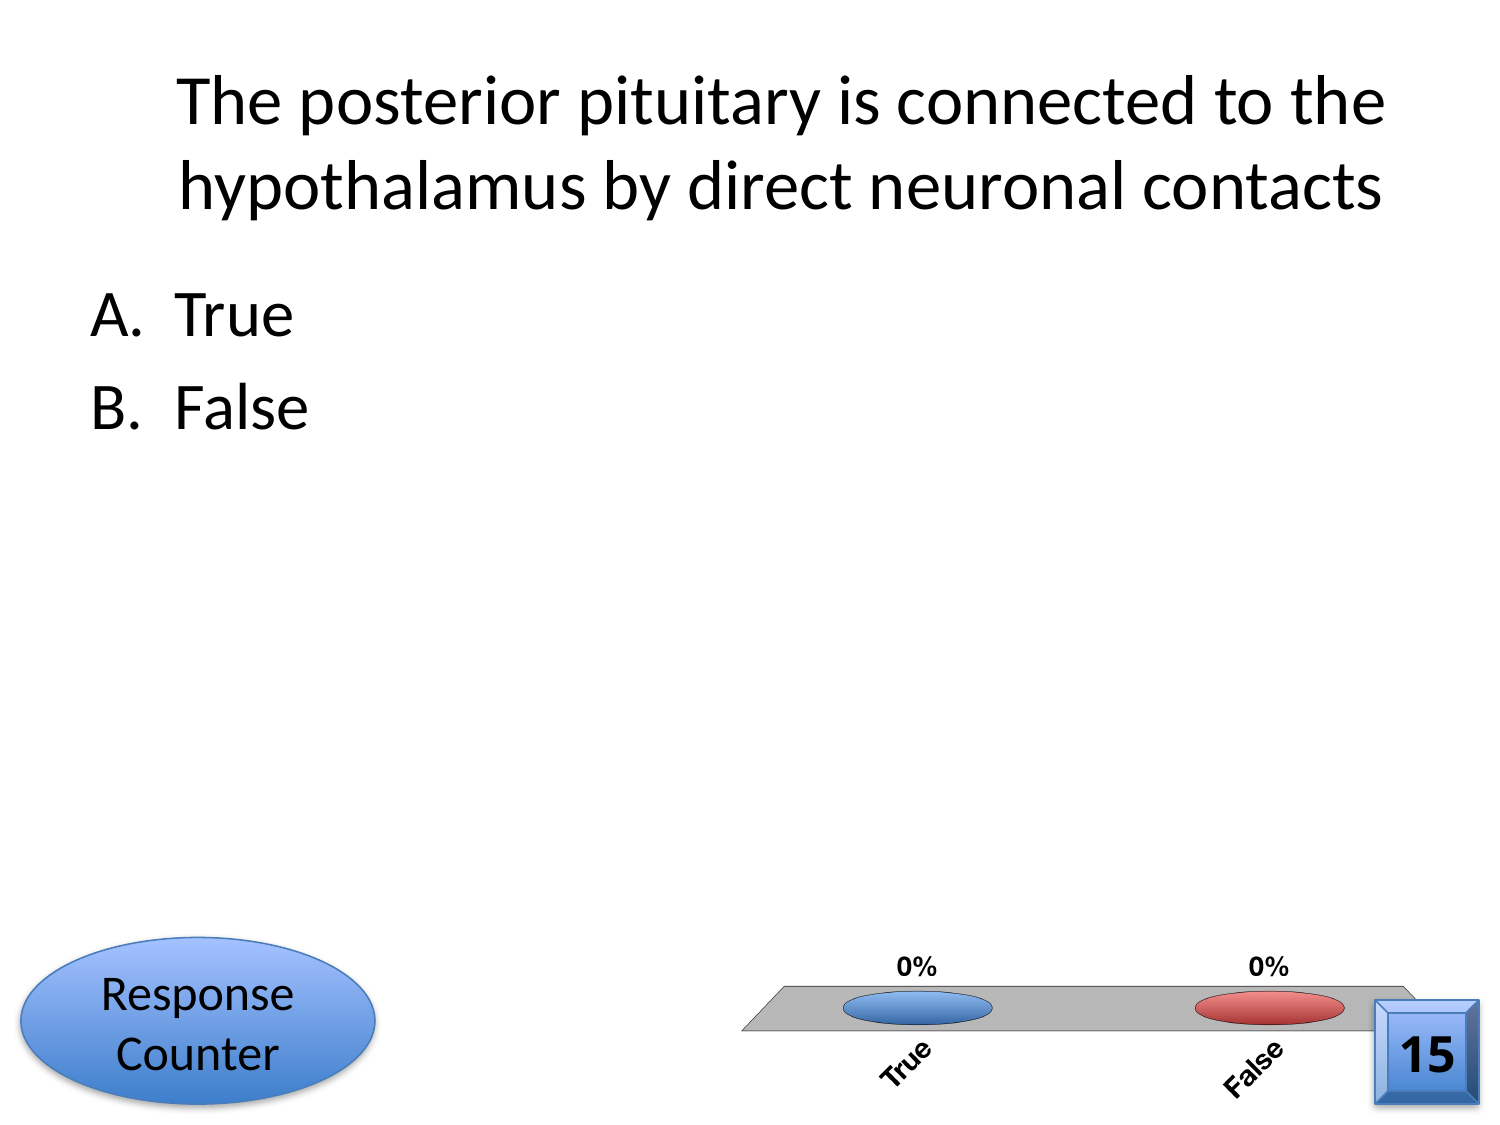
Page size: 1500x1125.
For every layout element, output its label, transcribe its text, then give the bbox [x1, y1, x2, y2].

list True False [75, 262, 737, 1005]
title The posterior pituitary is connected to the hypothalamus by direct neuronal contacts [75, 45, 1490, 233]
text_box Response Counter [20, 936, 376, 1105]
picture [739, 262, 1490, 1107]
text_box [1374, 999, 1480, 1105]
